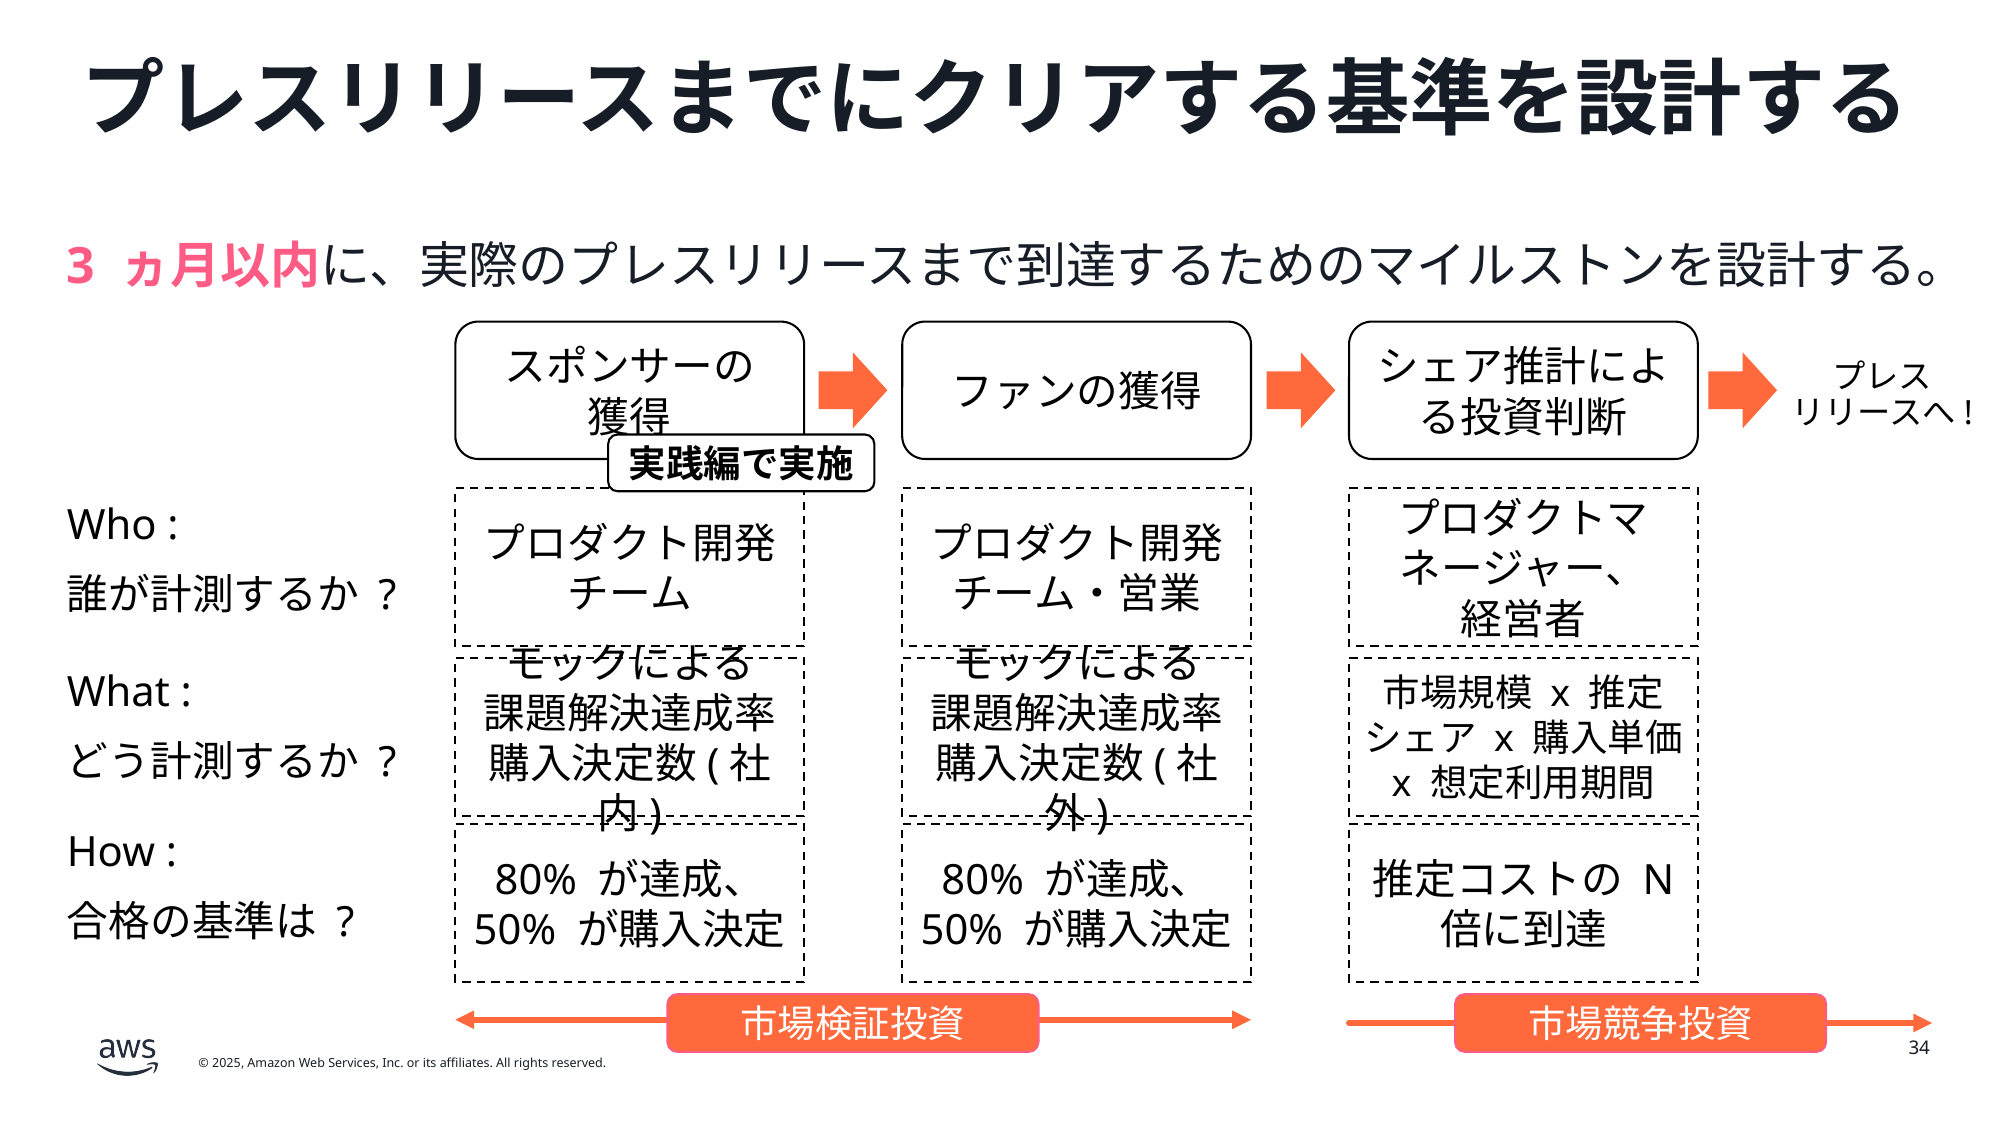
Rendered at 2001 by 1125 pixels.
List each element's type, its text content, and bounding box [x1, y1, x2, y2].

text_box 80% が達成、 50% が購入決定 [901, 823, 1252, 983]
text_box Who : 誰が計測するか ? [66, 496, 416, 627]
text_box [817, 349, 889, 431]
text_box プレス リリースへ! [1764, 352, 2000, 440]
text_box 実践編で実施 [607, 433, 876, 493]
text_box 市場検証投資 [666, 993, 1040, 1019]
text_box モックによる 課題解決達成率 購入決定数(社内) [454, 657, 805, 817]
picture [97, 1039, 158, 1076]
list 3 ヵ月以内に、実際のプレスリリースまで到達するためのマイルストンを設計する。 [66, 225, 1945, 302]
title プレスリリースまでにクリアする基準を設計する [66, 48, 1945, 150]
slide_number 34 [1495, 1018, 1945, 1079]
text_box プロダクト開発チーム [454, 487, 805, 647]
text_box プロダクトマネージャー、 経営者 [1348, 487, 1699, 647]
text_box [1707, 349, 1764, 431]
text_box モックによる 課題解決達成率 購入決定数(社外) [901, 657, 1252, 817]
text_box ファンの獲得 [901, 320, 1253, 461]
text_box 市場規模 x 推定シェア x 購入単価 x 想定利用期間 [1348, 657, 1699, 817]
text_box [1265, 349, 1337, 431]
text_box 市場検証投資 [666, 1020, 1040, 1053]
text_box 80% が達成、 50% が購入決定 [454, 823, 805, 983]
text_box シェア推計による投資判断 [1347, 320, 1699, 461]
text_box 推定コストの N 倍に到達 [1348, 823, 1699, 983]
text_box What : どう計測するか ? [66, 662, 416, 793]
text_box プロダクト開発チーム・営業 [901, 487, 1252, 647]
text_box 市場競争投資 [1454, 993, 1828, 1022]
text_box How : 合格の基準は ? [66, 822, 416, 953]
text_box 市場競争投資 [1454, 1024, 1828, 1053]
text_box スポンサーの 獲得 [454, 320, 806, 461]
